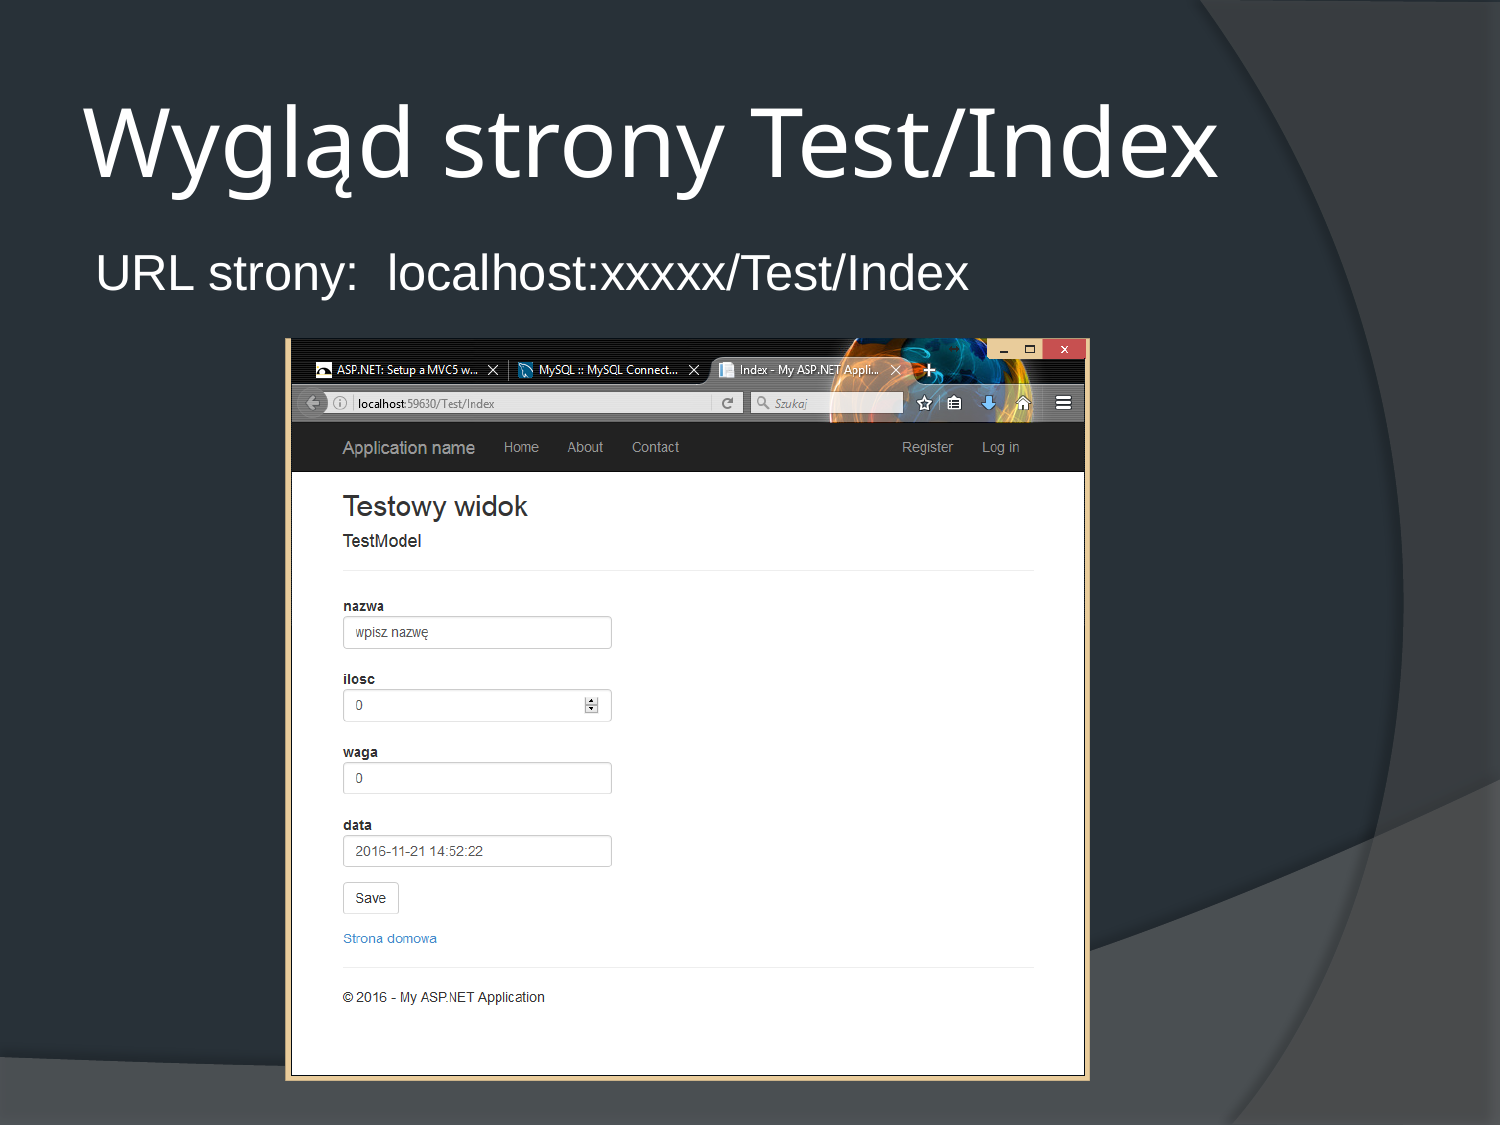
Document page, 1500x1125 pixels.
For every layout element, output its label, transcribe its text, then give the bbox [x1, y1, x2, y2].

title Wygląd strony Test/Index [75, 45, 1300, 232]
picture [284, 337, 1091, 1081]
list URL strony: localhost:xxxxx/Test/Index [75, 232, 1300, 309]
